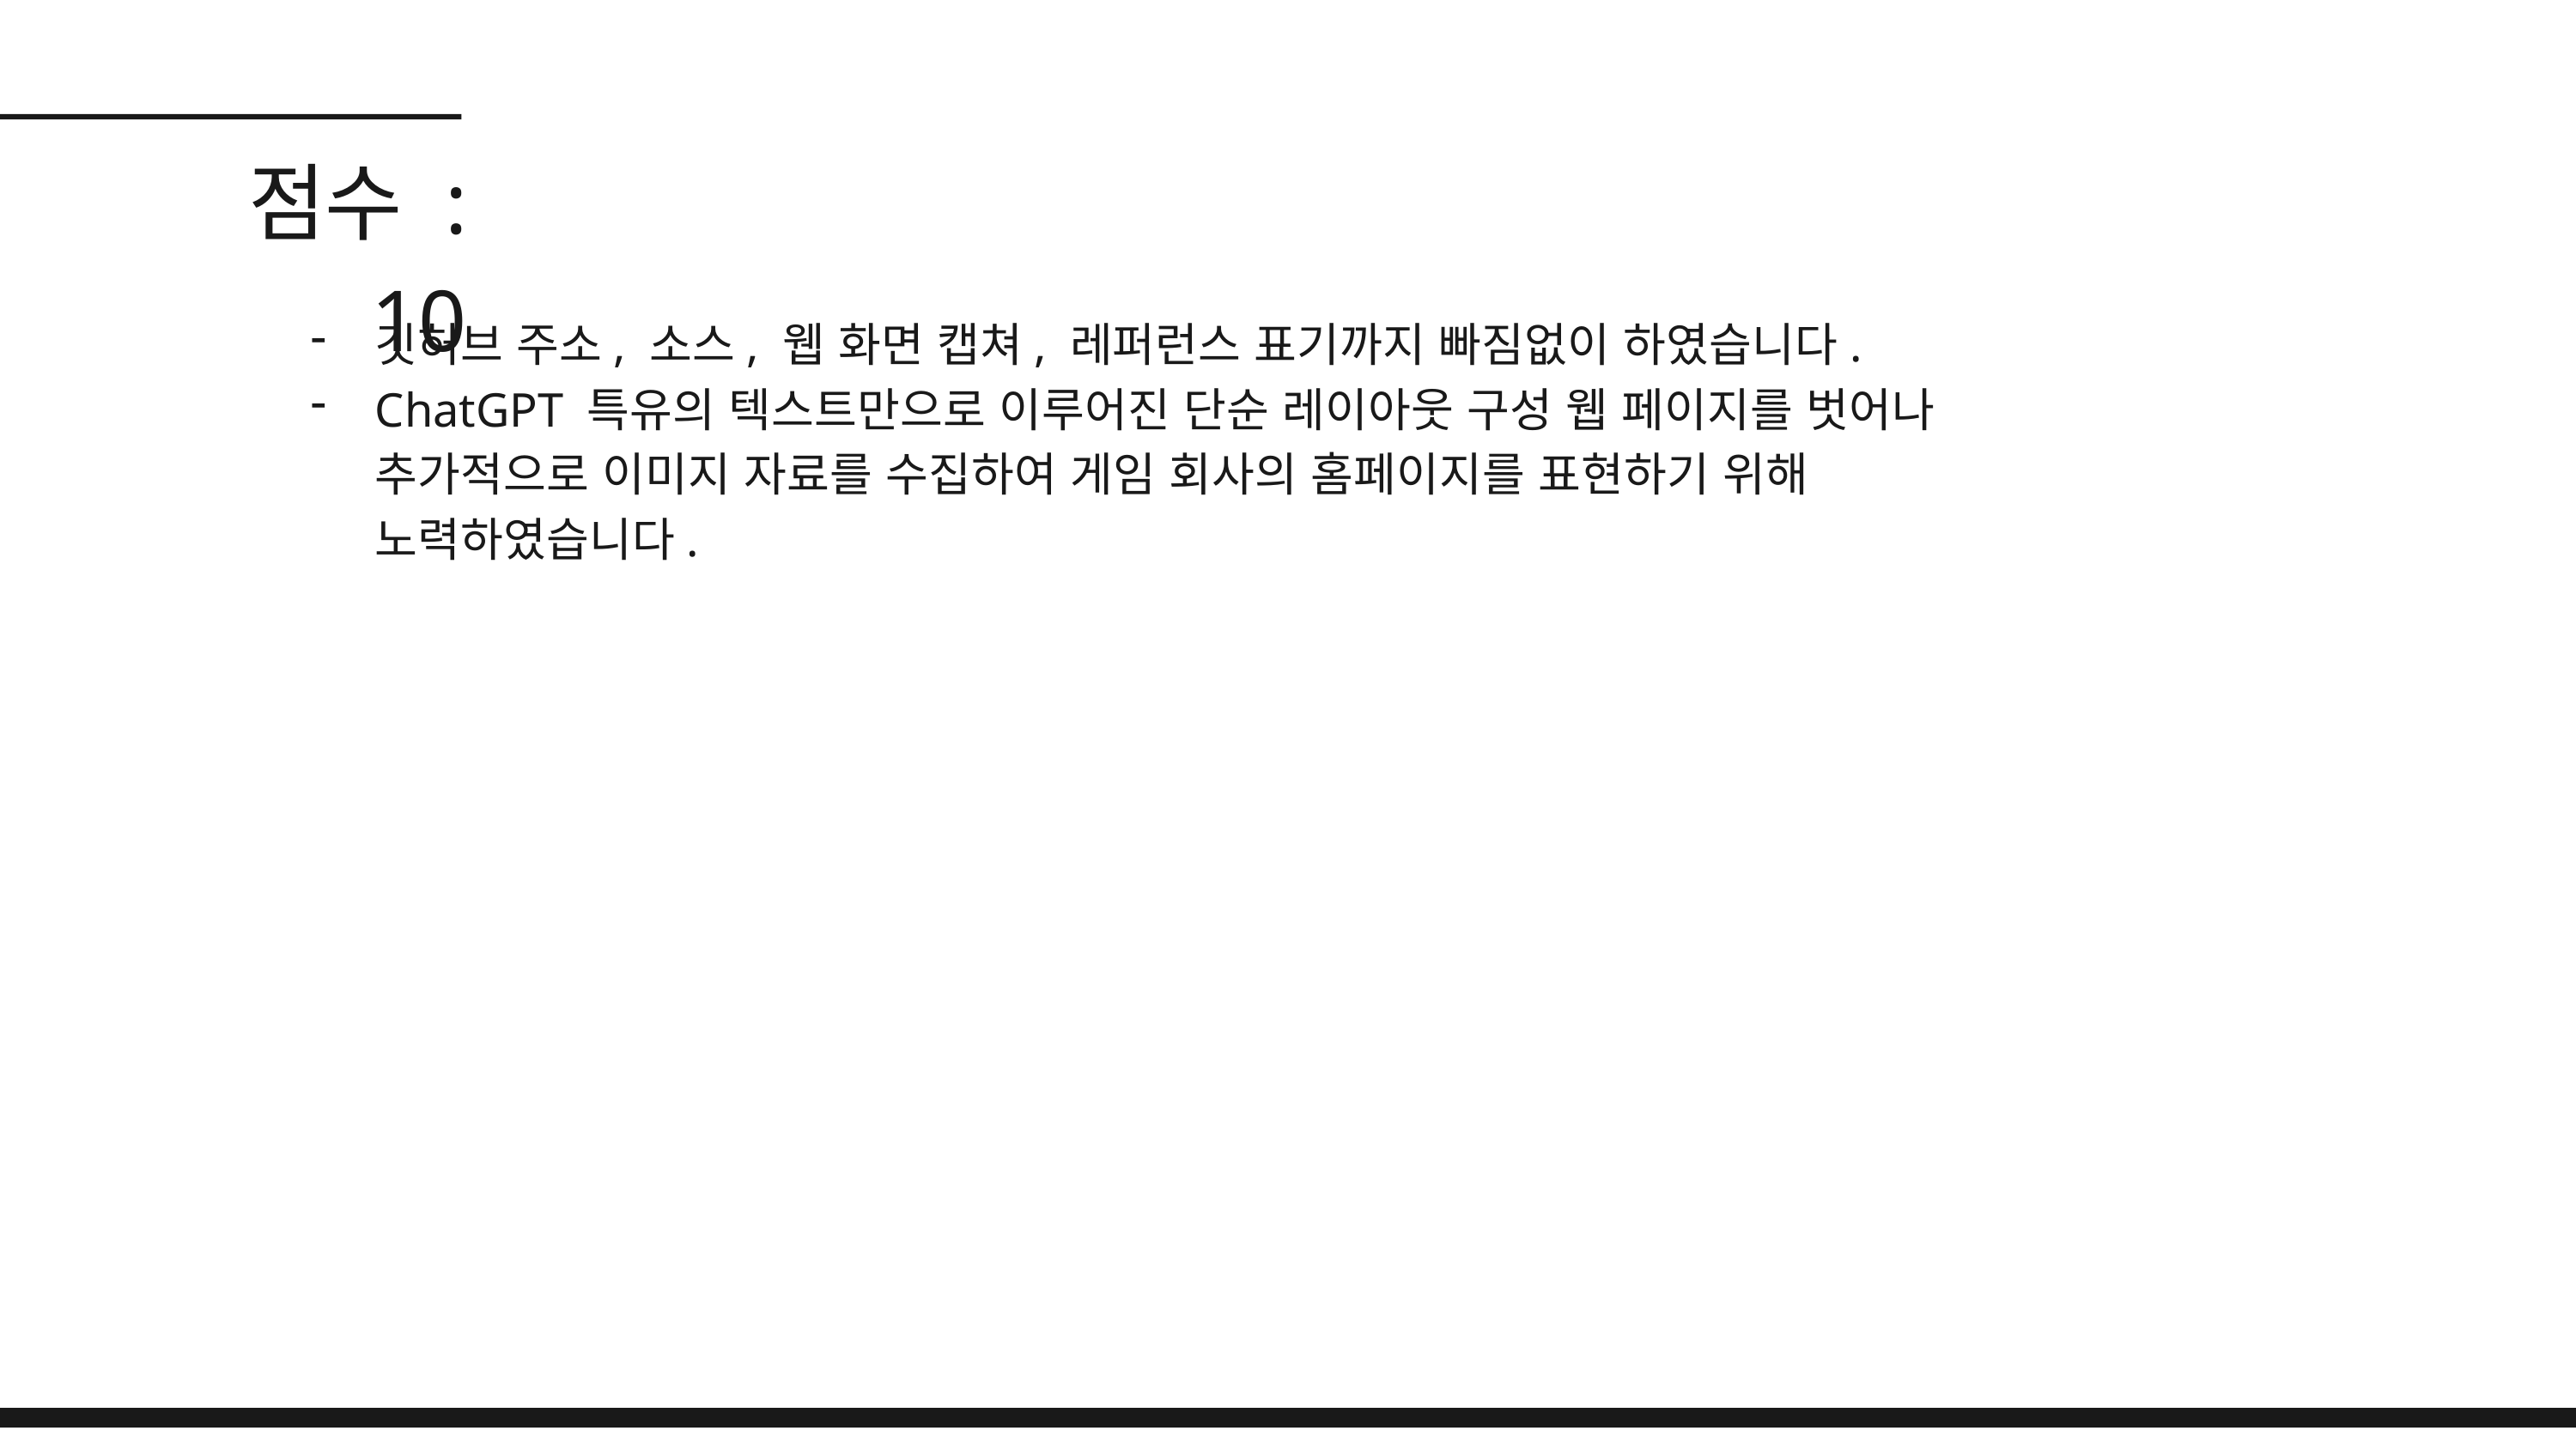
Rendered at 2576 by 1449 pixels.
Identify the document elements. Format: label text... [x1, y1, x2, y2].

text_box 점수 : 10 [158, 132, 466, 369]
text_box 깃허브 주소, 소스, 웹 화면 캡쳐, 레퍼런스 표기까지 빠짐없이 하였습니다. ChatGPT 특유의 텍스트만으로 이루어진 단순 레이아웃 구성 웹 페이지를 벗어나 추가적으로 이미지 자료를 수집하여 게임 회사의 홈페이지를 표현하기 위해 노력하였습니다. [310, 306, 2115, 567]
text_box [0, 1409, 2576, 1427]
